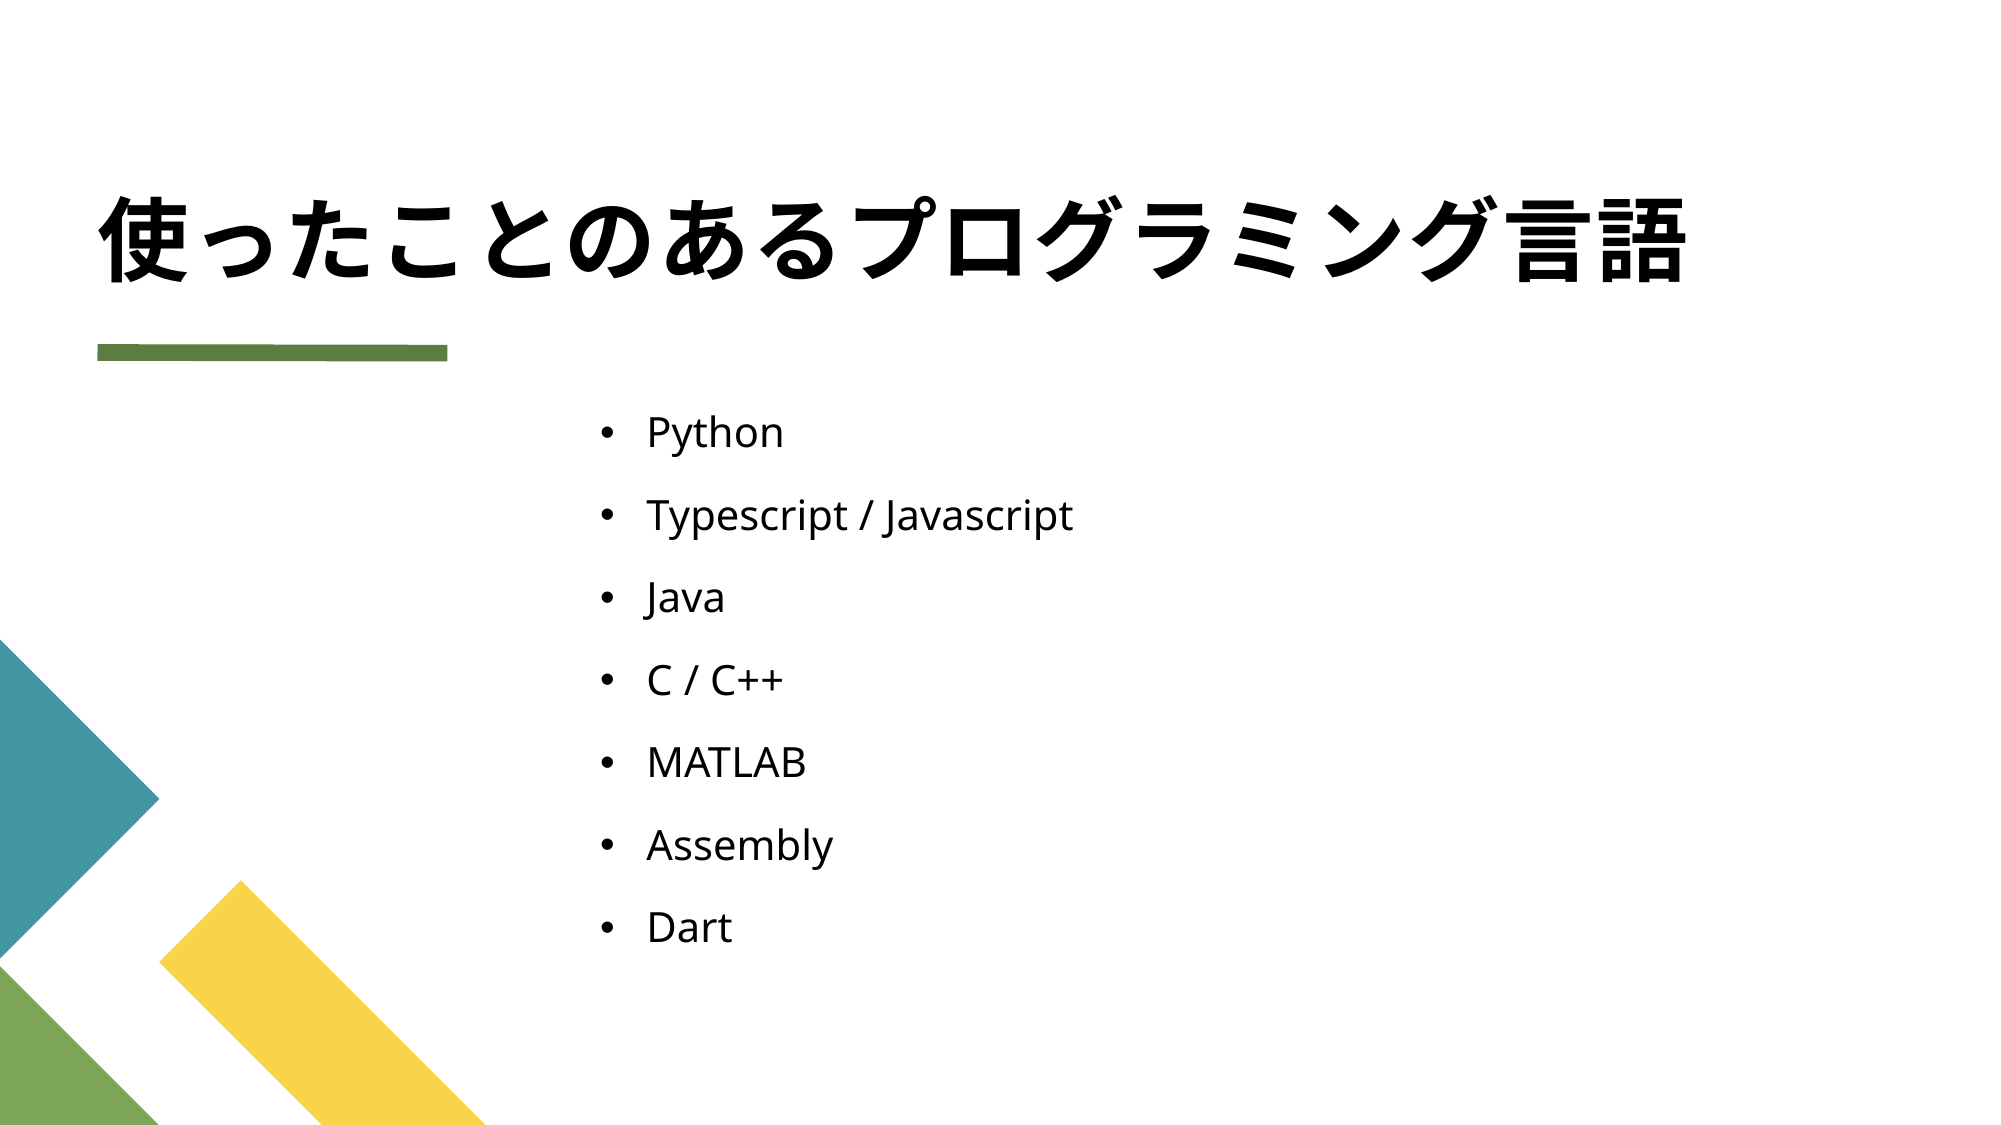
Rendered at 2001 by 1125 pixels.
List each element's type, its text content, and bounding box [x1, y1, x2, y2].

title 使ったことのあるプログラミング言語 [97, 16, 1882, 293]
list Python Typescript / Javascript Java C / C++ MATLAB Assembly Dart [600, 374, 1882, 982]
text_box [0, 639, 486, 1125]
